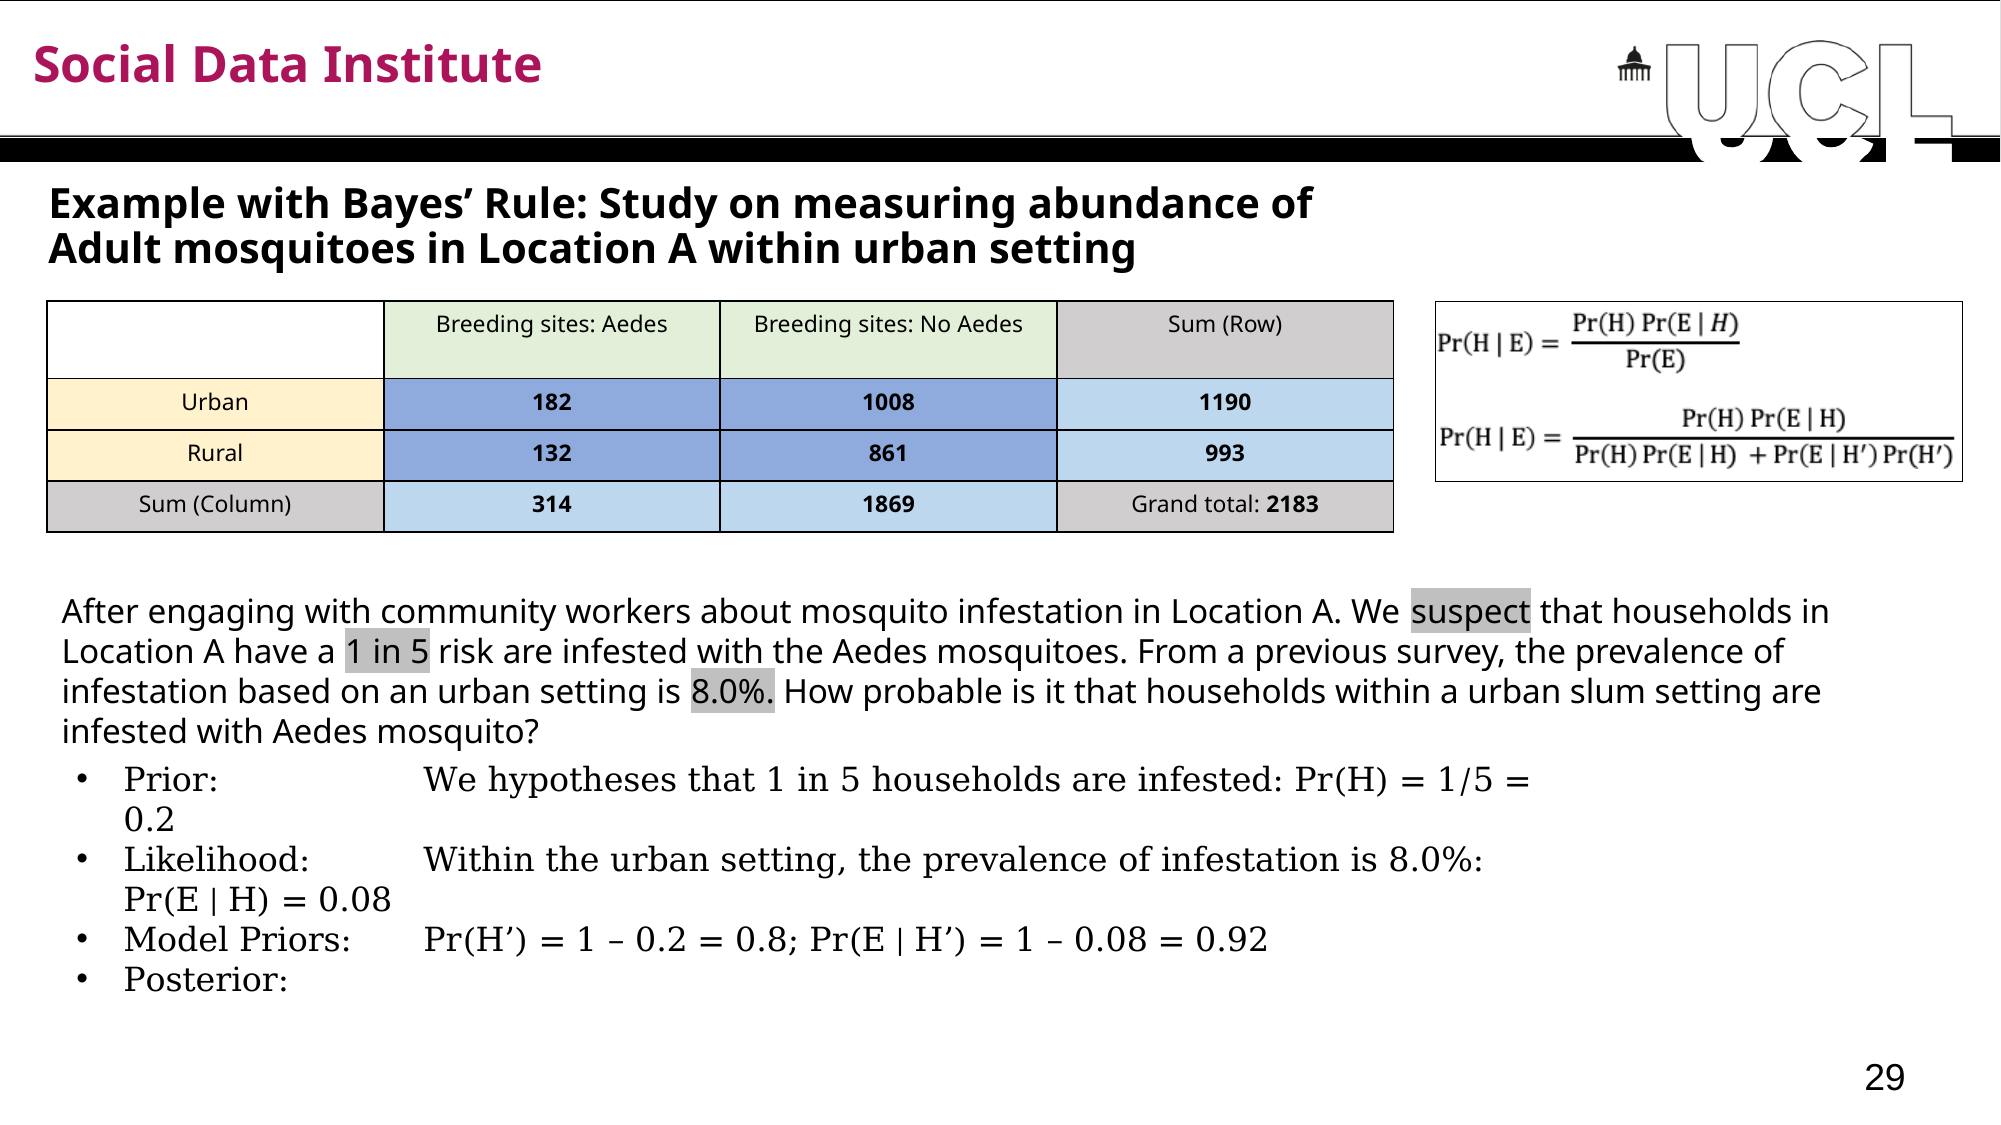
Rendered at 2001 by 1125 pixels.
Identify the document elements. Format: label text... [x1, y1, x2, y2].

table_cell 314 [385, 482, 719, 531]
text_box After engaging with community workers about mosquito infestation in Location A. We suspect that households in Location A have a 1 in 5 risk are infested with the Aedes mosquitoes. From a previous survey, the prevalence of infestation based on an urban setting is 8.0%. How probable is it that households within a urban slum setting are infested with Aedes mosquito? [46, 582, 1939, 798]
table_cell 132 [385, 431, 719, 480]
table_cell 993 [1058, 431, 1393, 480]
table_cell 1190 [1058, 379, 1393, 429]
text_box 29 [1849, 1045, 1939, 1070]
picture [1435, 301, 1963, 482]
picture [0, 1, 2000, 138]
table_header [48, 302, 383, 378]
table_header Sum (Row) [1058, 302, 1393, 378]
table_cell 861 [721, 431, 1056, 480]
table_cell Rural [48, 431, 383, 480]
table_cell Sum (Column) [48, 482, 383, 531]
table_cell 182 [385, 379, 719, 429]
table_header Breeding sites: No Aedes [721, 302, 1056, 378]
table_cell 1008 [721, 379, 1056, 429]
table_cell Urban [48, 379, 383, 429]
text_box Example with Bayes’ Rule: Study on measuring abundance of Adult mosquitoes in Location A within urban setting [33, 174, 1436, 240]
table_cell 1869 [721, 482, 1056, 531]
table_cell Grand total: 2183 [1058, 482, 1393, 531]
table_header Breeding sites: Aedes [385, 302, 719, 378]
